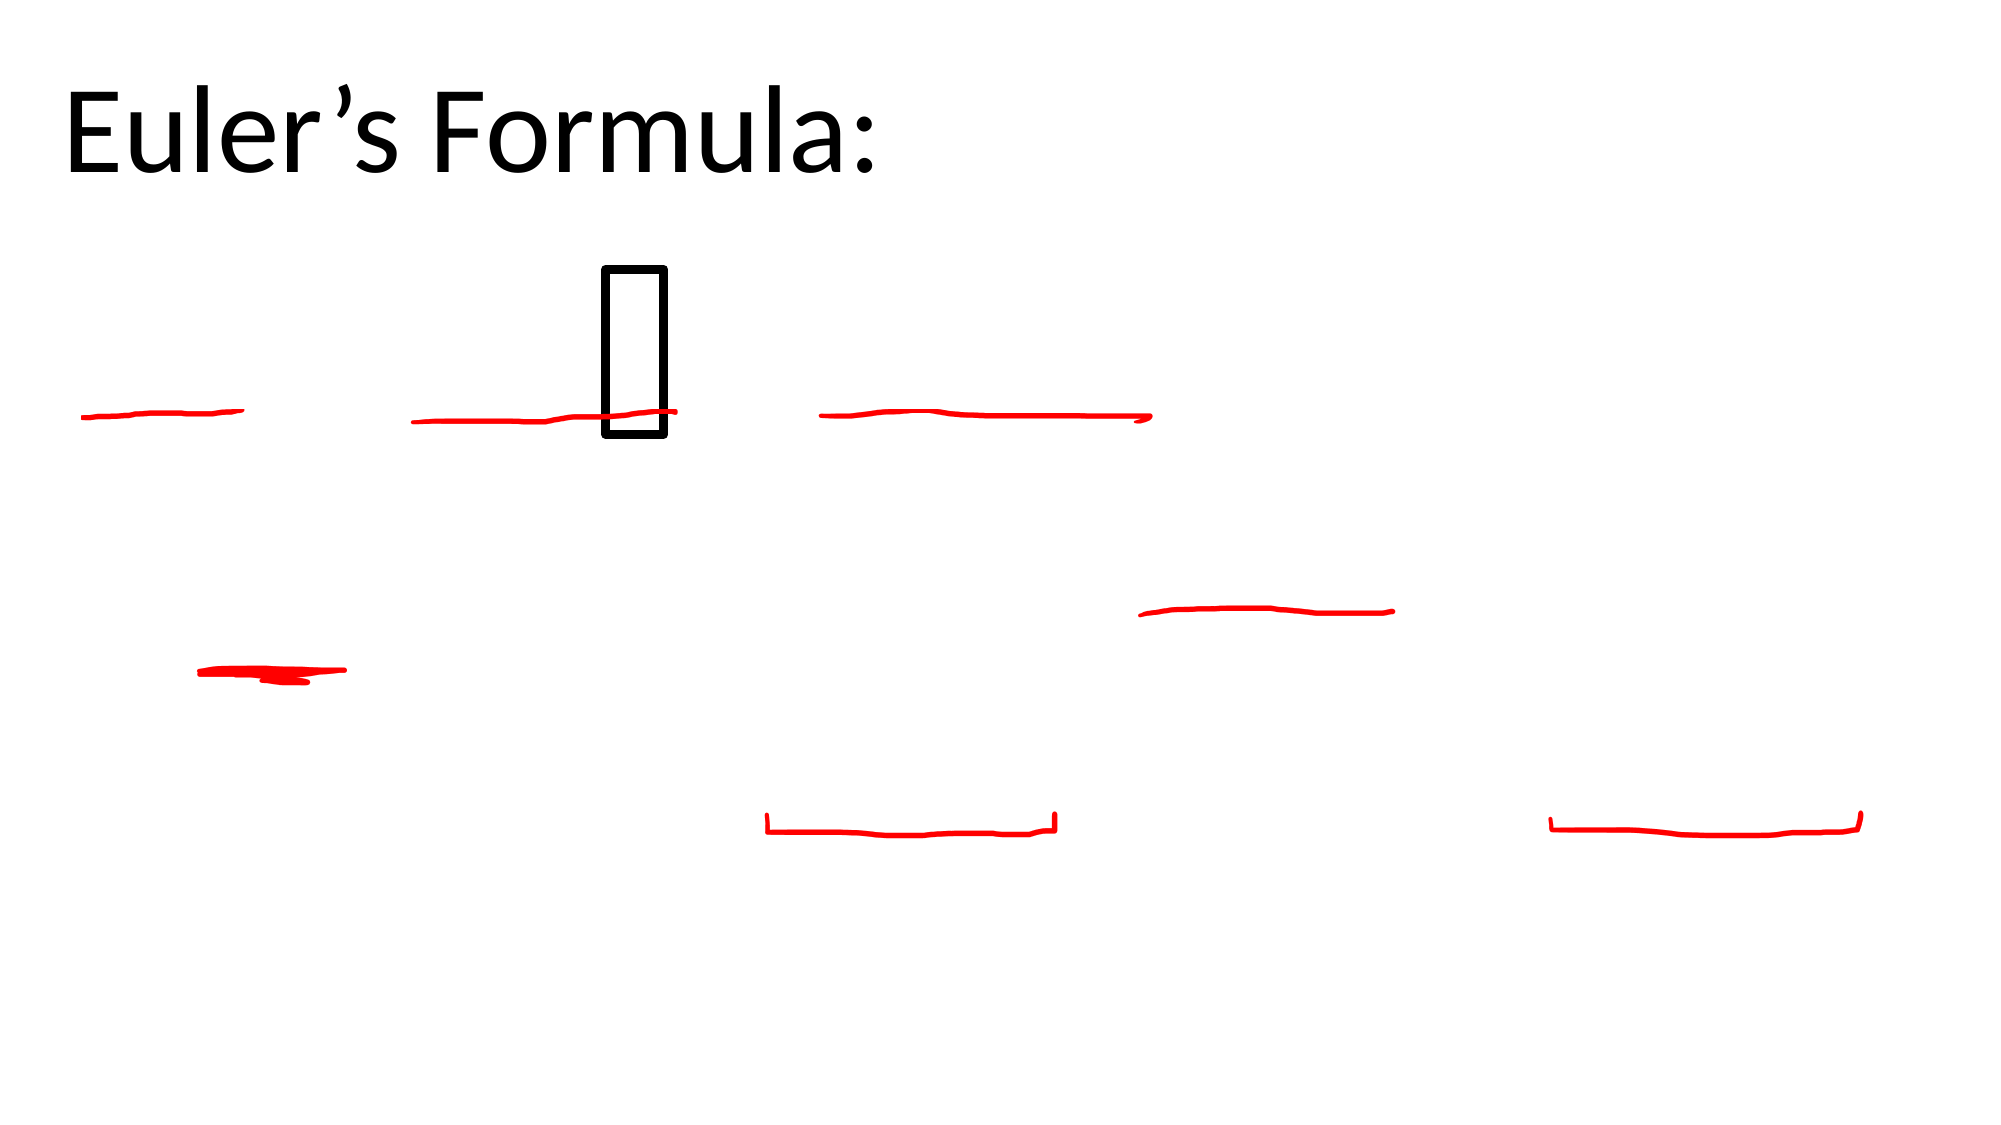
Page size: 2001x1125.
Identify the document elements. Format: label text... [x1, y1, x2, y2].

text_box Euler’s Formula: [47, 40, 898, 206]
picture [81, 409, 1872, 847]
